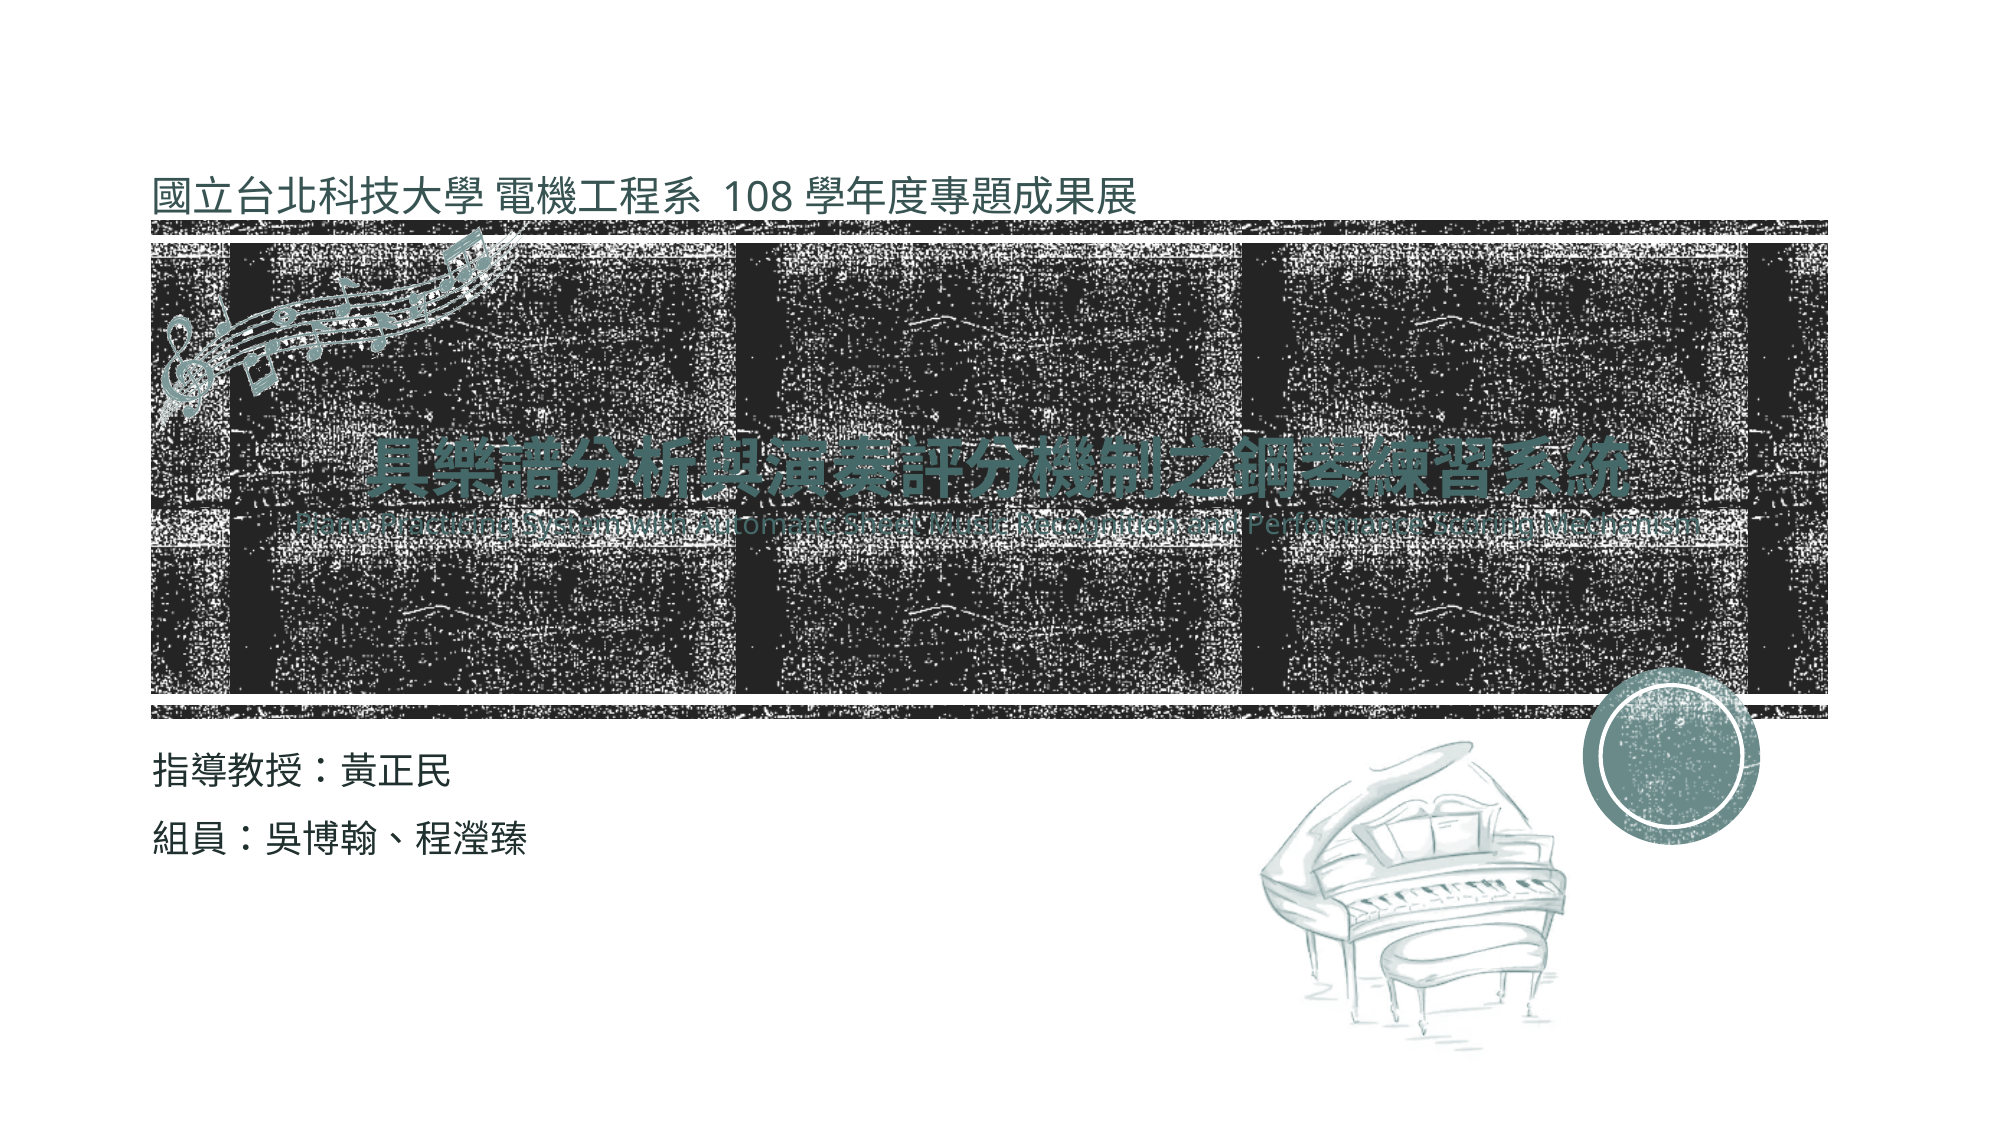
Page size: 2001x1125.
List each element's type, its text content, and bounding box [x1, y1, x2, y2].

text_box 指導教授：黃正民 組員：吳博翰、程瀅臻 [138, 717, 543, 867]
text_box 具樂譜分析與演奏評分機制之鋼琴練習系統 Piano Practicing System with Automatic Sheet Music Recognition and Performance Scoring Mechanism [205, 418, 1792, 548]
text_box 國立台北科技大學 電機工程系 108學年度專題成果展 [136, 162, 1174, 228]
picture [1255, 739, 1577, 1061]
picture [114, 247, 562, 368]
